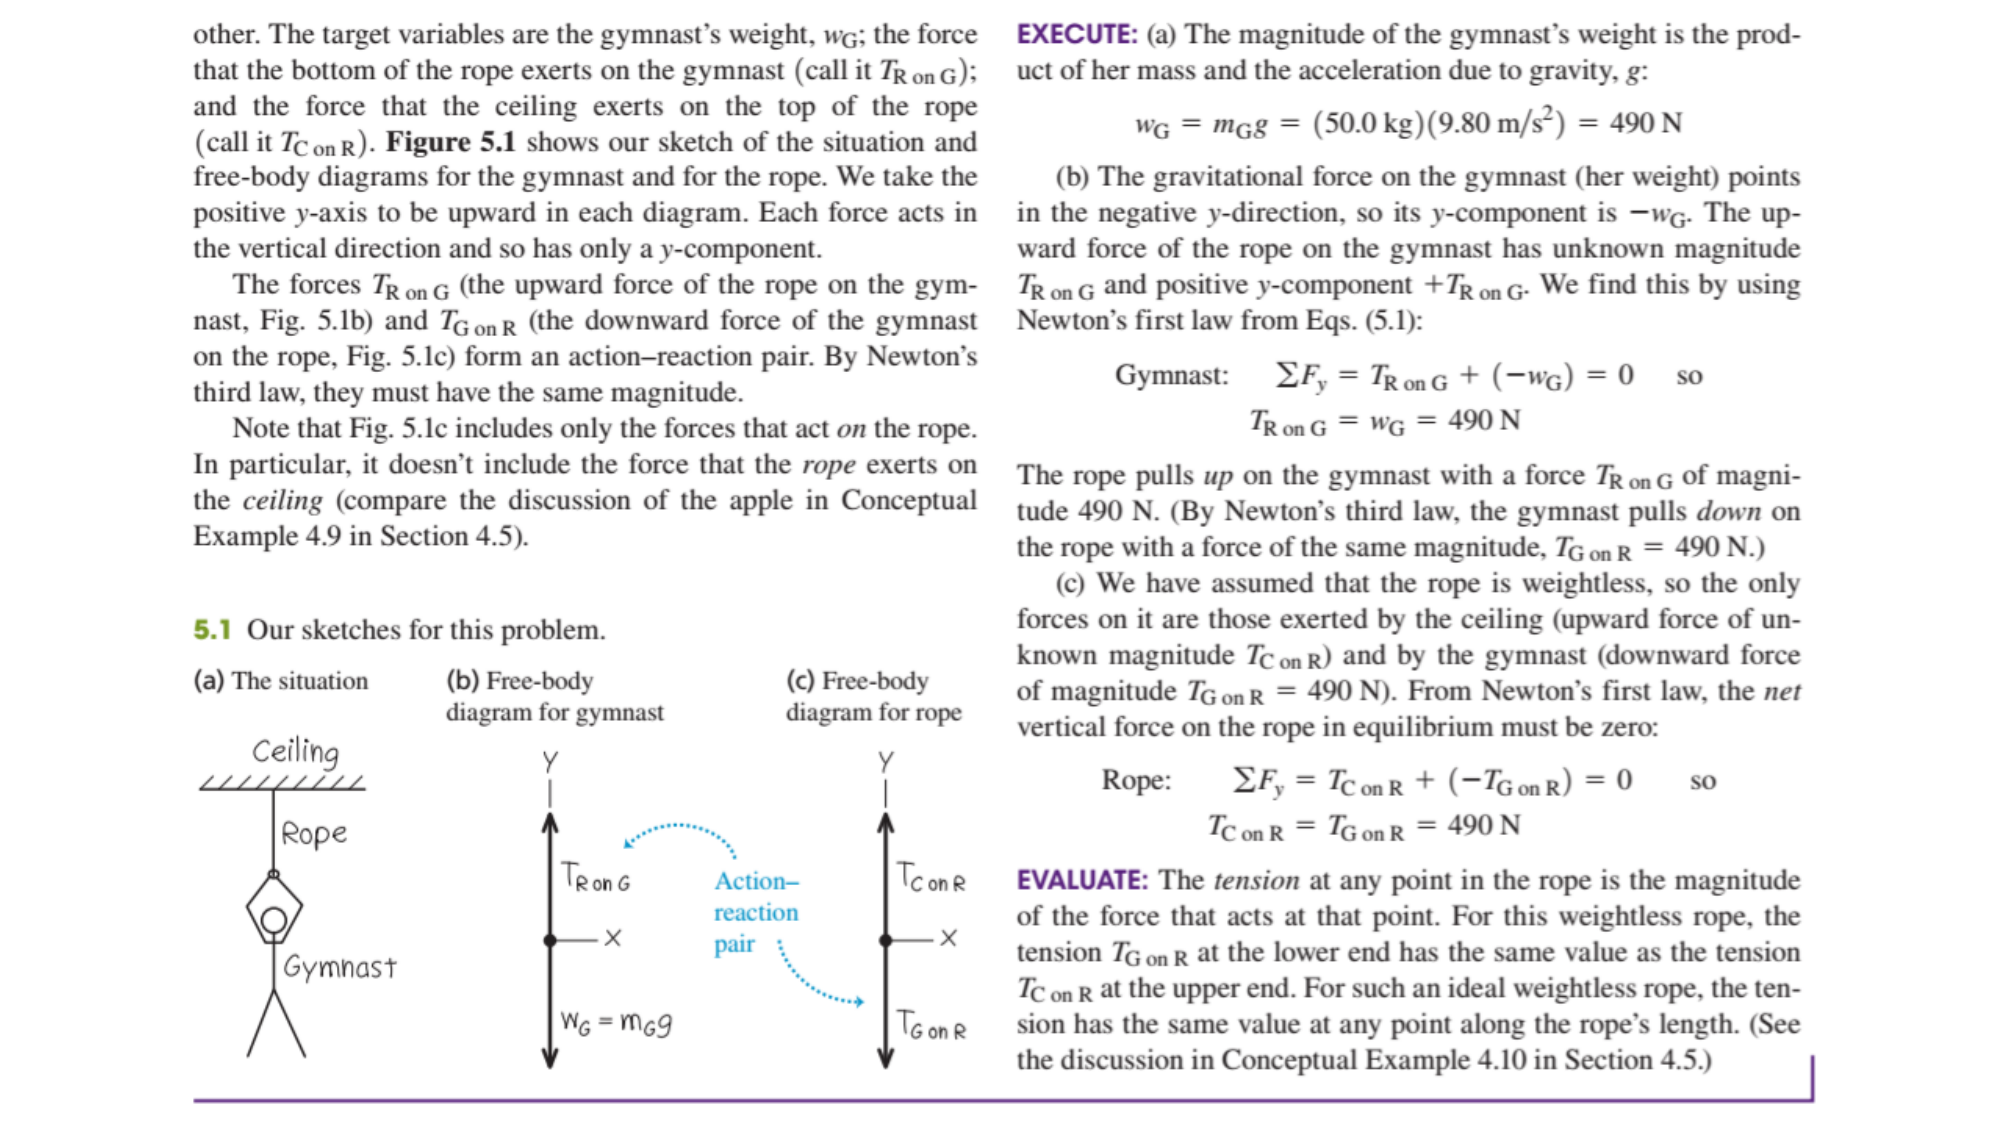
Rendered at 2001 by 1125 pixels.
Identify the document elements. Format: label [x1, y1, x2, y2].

picture [153, 6, 1847, 1119]
